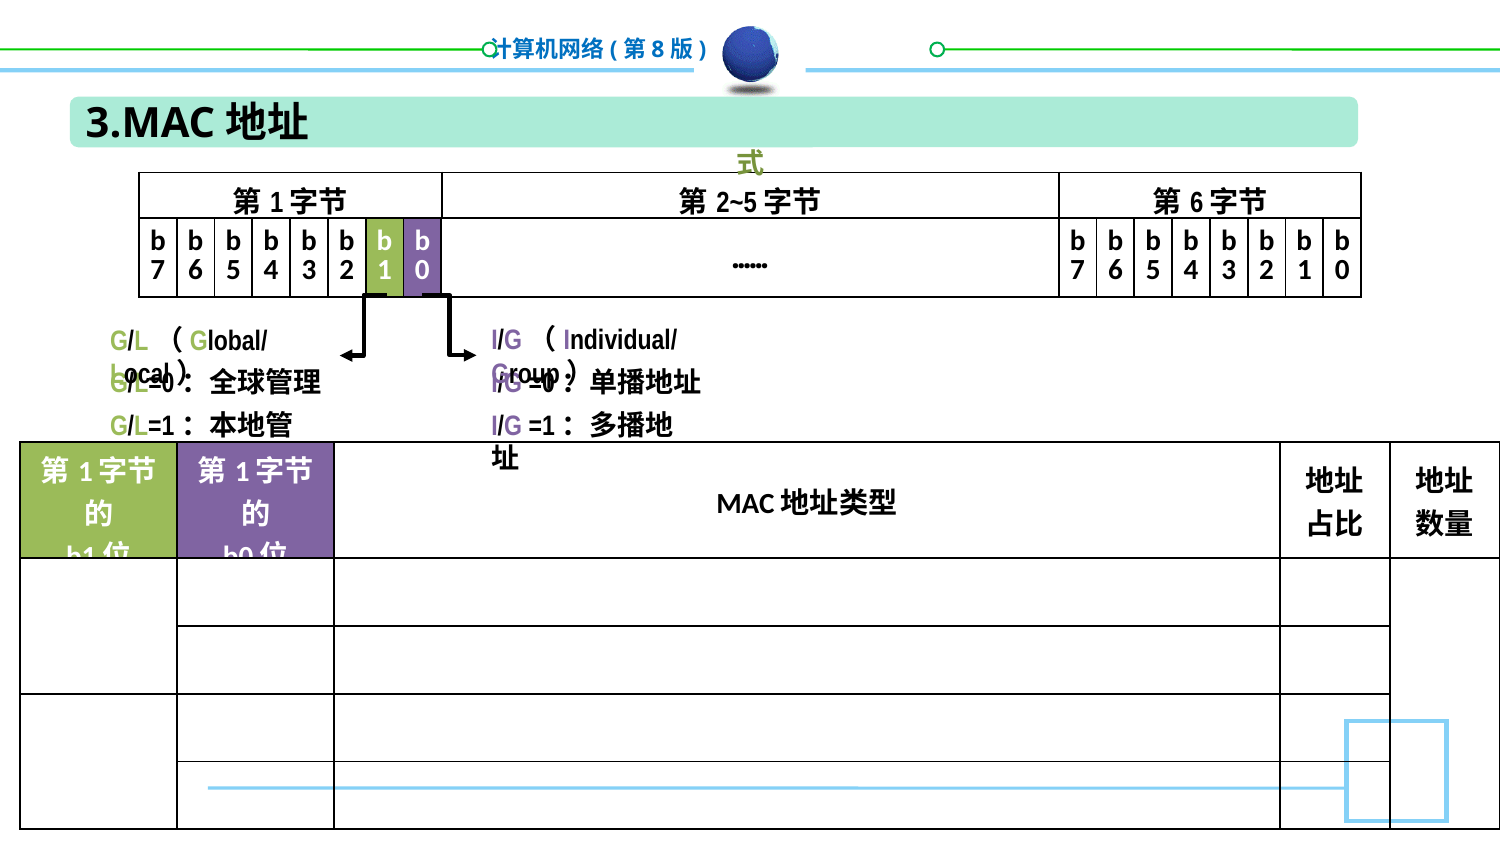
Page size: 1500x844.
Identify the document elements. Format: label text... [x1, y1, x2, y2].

text_box G/L=0：全球管理 [95, 371, 340, 406]
table_header 地址 数量 [1391, 443, 1499, 557]
table_header …… [442, 219, 1058, 296]
table_header b7 [140, 219, 176, 293]
table_header b2 [329, 219, 365, 293]
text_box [94, 294, 388, 364]
text_box G/L=1：本地管理 [95, 399, 332, 441]
table_cell [1391, 559, 1499, 828]
table_header b1 [1286, 219, 1322, 296]
table_header b6 [1097, 219, 1133, 296]
table_header MAC地址类型 [335, 443, 1279, 557]
table_header 地址 占比 [1281, 443, 1389, 557]
table_cell [335, 695, 1279, 761]
table_header b0 [1324, 219, 1360, 296]
table_header 第1字节的 b0位 [178, 443, 333, 557]
table_header b1 [367, 219, 403, 296]
table_cell [1281, 559, 1389, 625]
table_cell [335, 627, 1279, 693]
text_box IEEE 802局域网的MAC地址格式 [549, 148, 952, 171]
text_box I/G =0：单播地址 [476, 371, 789, 406]
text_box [422, 294, 789, 364]
table_header 第1字节 [140, 173, 441, 217]
table_cell [1281, 627, 1389, 693]
table_cell [178, 695, 333, 761]
table_cell [1281, 695, 1389, 761]
table_header 第1字节的 b1位 [21, 443, 176, 557]
table_cell [21, 695, 176, 828]
table_header b5 [215, 219, 251, 293]
table_cell [178, 627, 333, 693]
table_cell [1281, 762, 1389, 828]
table_cell [21, 559, 176, 693]
table_header b6 [178, 219, 214, 293]
table_header b4 [253, 219, 289, 293]
picture [720, 24, 780, 96]
table_header 第2~5字节 [443, 173, 1058, 217]
text_box I/G =1：多播地址 [476, 399, 715, 441]
table_header b2 [1249, 219, 1285, 296]
table_header b3 [291, 219, 327, 293]
text_box [325, 96, 1359, 148]
table_cell [335, 559, 1279, 625]
table_cell [335, 762, 1279, 828]
table_header b4 [1173, 219, 1209, 296]
table_header b3 [1211, 219, 1247, 296]
table_header 第6字节 [1060, 173, 1360, 217]
table_header b0 [404, 219, 440, 296]
text_box 3.MAC地址 [70, 88, 325, 154]
table_header b7 [1060, 219, 1096, 296]
table_cell [178, 559, 333, 625]
table_cell [178, 762, 333, 828]
table_header b5 [1135, 219, 1171, 296]
